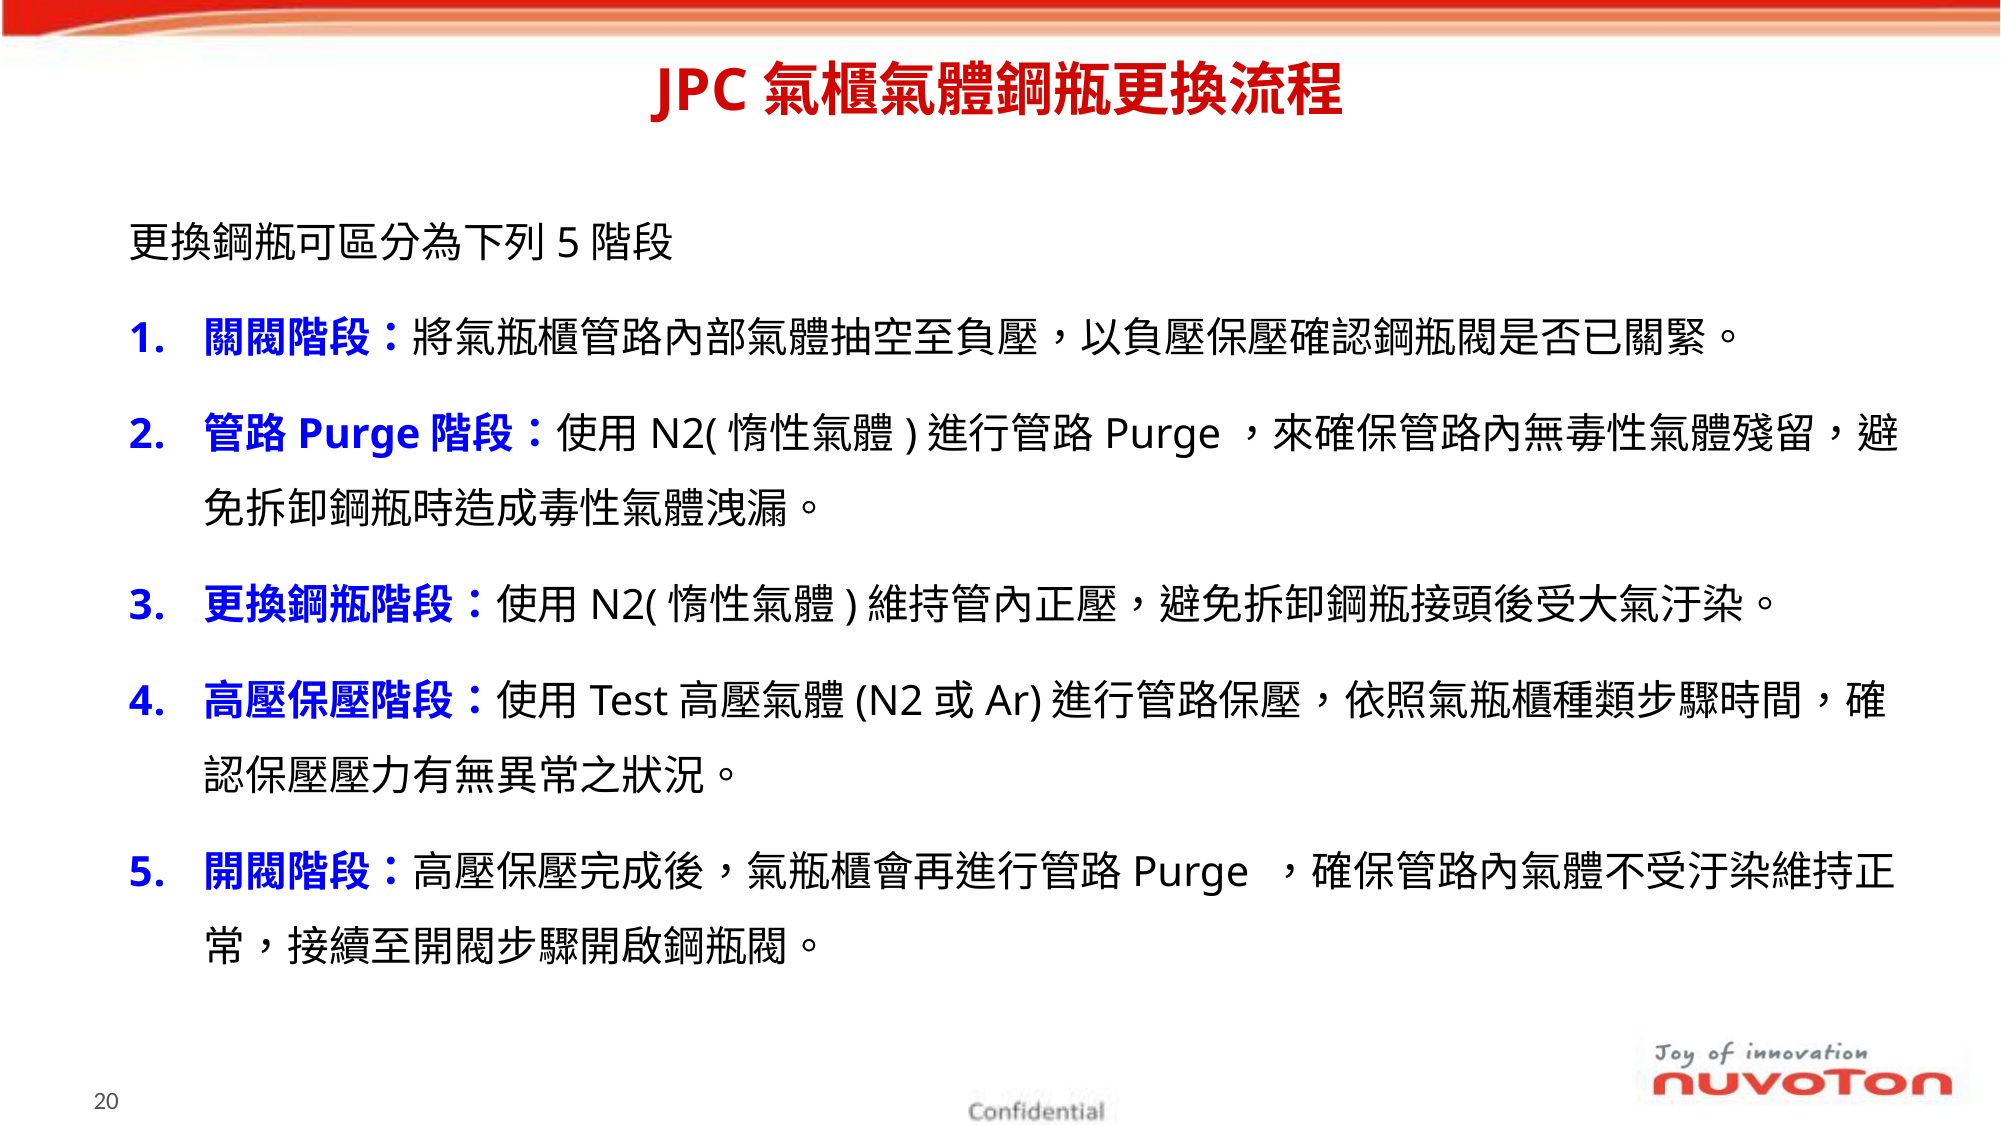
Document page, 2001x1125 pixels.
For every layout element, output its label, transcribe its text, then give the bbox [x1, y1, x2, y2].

picture [2, 0, 2001, 1125]
title JPC氣櫃氣體鋼瓶更換流程 [324, 45, 1675, 150]
slide_number 19 [0, 1069, 213, 1125]
text_box 更換鋼瓶可區分為下列5階段 關閥階段：將氣瓶櫃管路內部氣體抽空至負壓，以負壓保壓確認鋼瓶閥是否已關緊。 管路Purge階段：使用N2(惰性氣體)進行管路Purge，來確保管路內無毒性氣體殘留，避免拆卸鋼瓶時造成毒性氣體洩漏。 更換鋼瓶階段：使用N2(惰性氣體)維持管內正壓，避免拆卸鋼瓶接頭後受大氣汙染。 高壓保壓階段：使用Test高壓氣體(N2或Ar)進行管路保壓，依照氣瓶櫃種類步驟時間，確認保壓壓力有無異常之狀況。 開閥階段：高壓保壓完成後，氣瓶櫃會再進行管路Purge ，確保管路內氣體不受汙染維持正常，接續至開閥步驟開啟鋼瓶閥。 [114, 207, 1916, 977]
